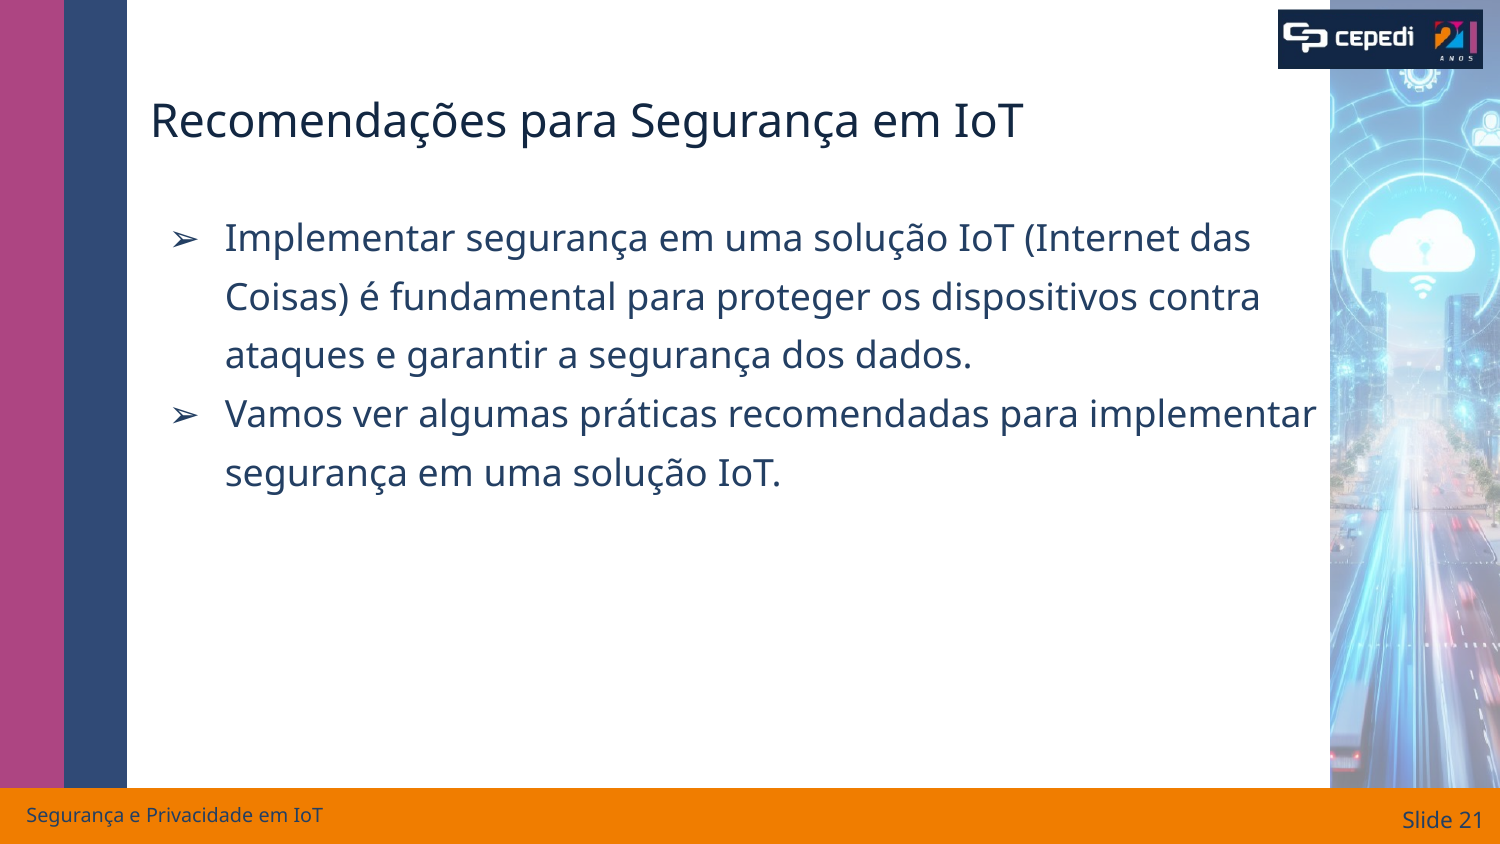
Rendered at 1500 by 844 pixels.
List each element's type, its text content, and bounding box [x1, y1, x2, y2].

subtitle Segurança e Privacidade em IoT [11, 782, 677, 844]
picture [0, 0, 1500, 844]
title Recomendações para Segurança em IoT [134, 72, 1339, 167]
slide_number Slide ‹#› [1277, 789, 1500, 844]
list Implementar segurança em uma solução IoT (Internet das Coisas) é fundamental para proteger os dispositivos contra ataques e garantir a segurança dos dados. Vamos ver algumas práticas recomendadas para implementar segurança em uma solução IoT. [134, 189, 1339, 750]
